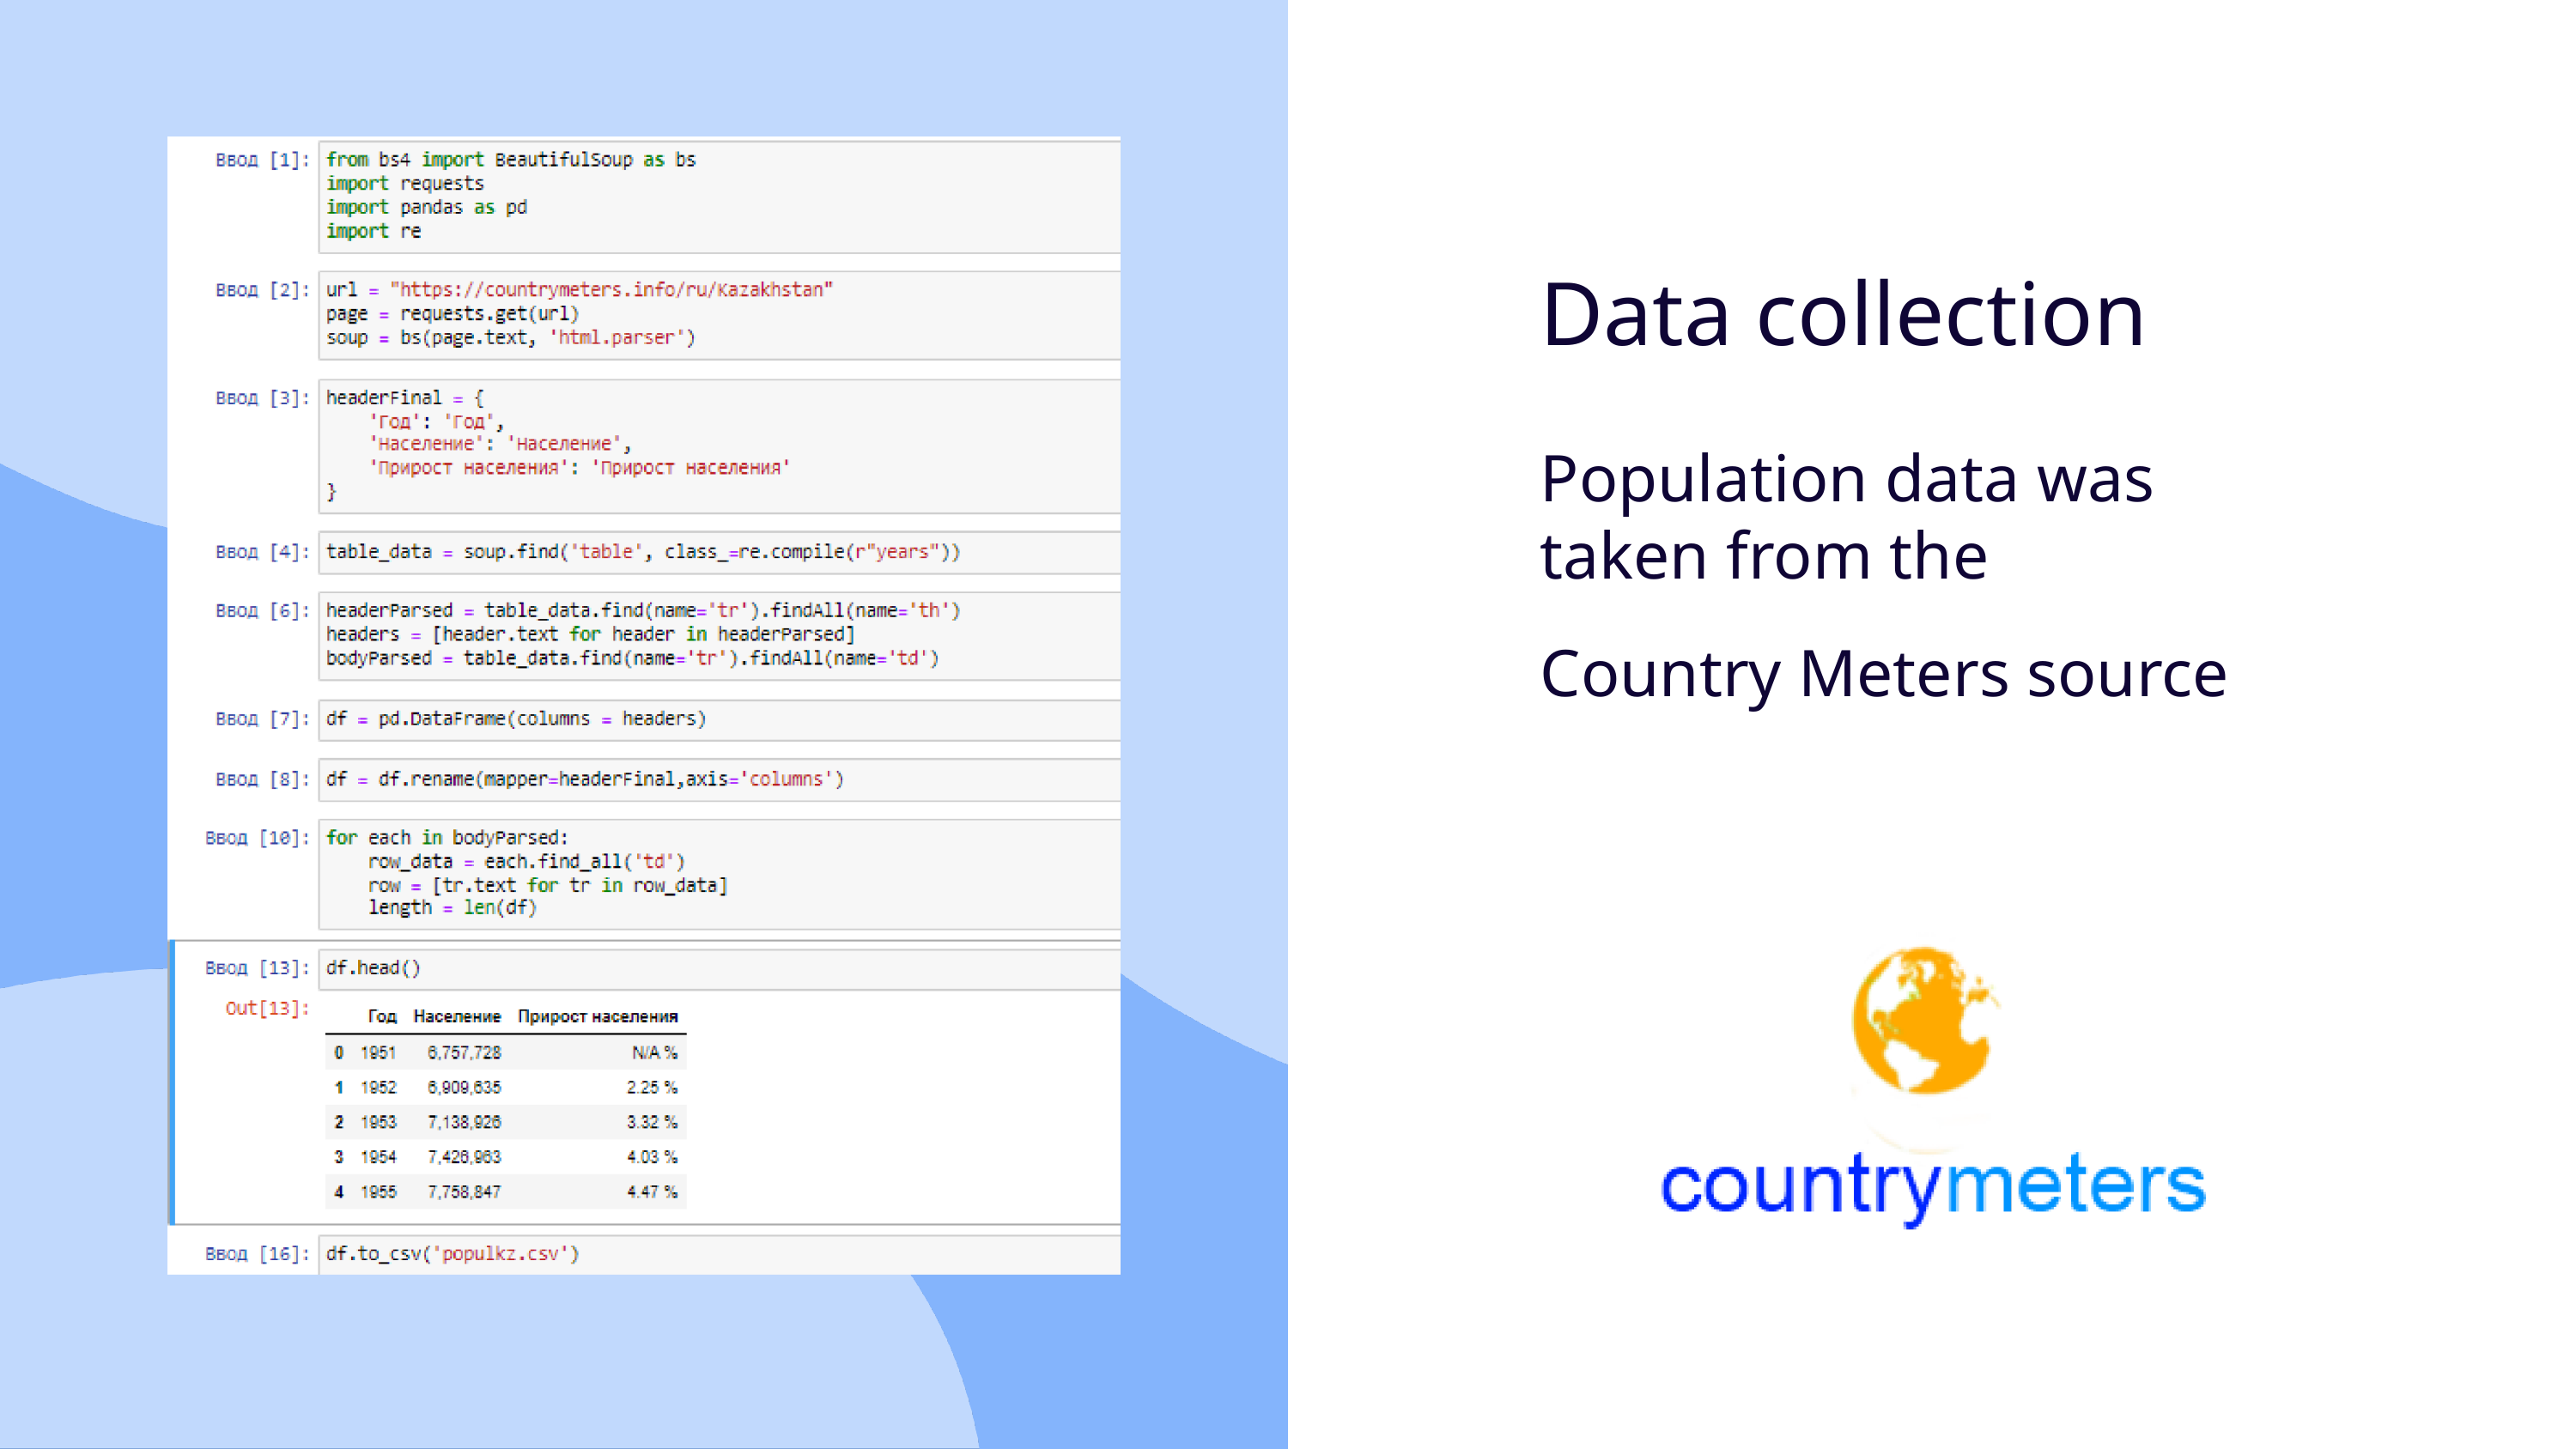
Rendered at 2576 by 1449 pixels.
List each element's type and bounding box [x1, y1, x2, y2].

picture [0, 0, 1288, 1449]
picture [1540, 232, 2334, 841]
picture [1649, 874, 2223, 1449]
